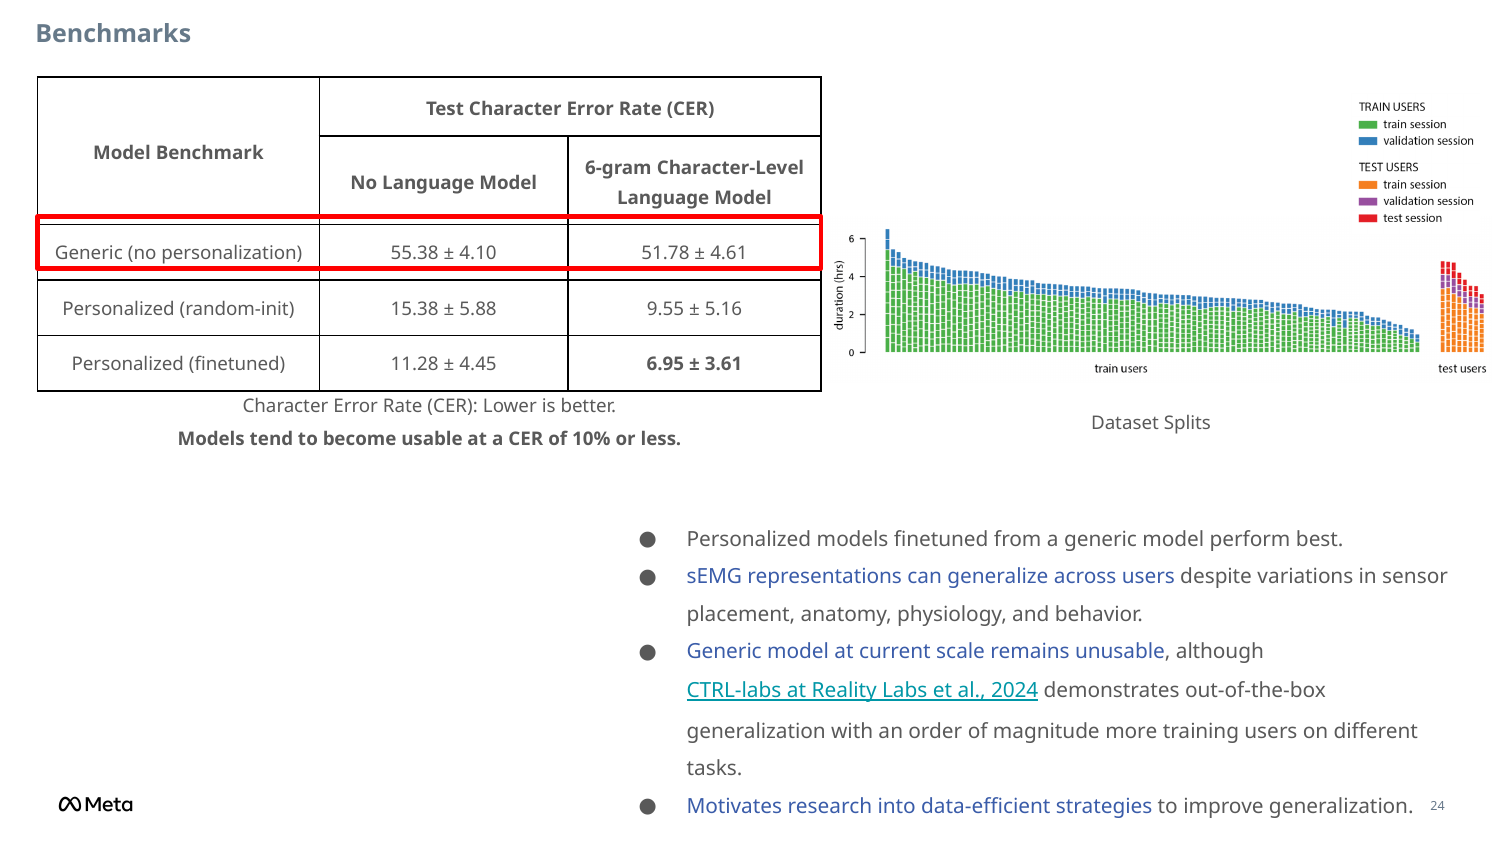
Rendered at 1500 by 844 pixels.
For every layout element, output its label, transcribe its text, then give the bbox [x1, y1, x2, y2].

table_cell 9.55 ± 5.16 [569, 281, 819, 335]
table_cell Personalized (random-init) [38, 281, 319, 335]
picture [824, 93, 1492, 383]
text_box Character Error Rate (CER): Lower is better. Models tend to become usable at a CER of 10% or less. [53, 382, 806, 444]
text_box [37, 216, 821, 269]
text_box Benchmarks [35, 15, 1361, 77]
table_cell 55.38 ± 4.10 [320, 269, 567, 279]
table_cell 6.95 ± 3.61 [569, 336, 820, 390]
table_header Test Character Error Rate (CER) [320, 78, 820, 135]
table_cell Generic (no personalization) [38, 269, 319, 279]
table_header Model Benchmark [38, 78, 319, 216]
table_cell No Language Model [320, 137, 567, 216]
text_box Dataset Splits [970, 399, 1331, 427]
text_box Personalized models finetuned from a generic model perform best. sEMG representations can generalize across users despite variations in sensor placement, anatomy, physiology, and behavior. Generic model at current scale remains unusable, although CTRL-labs at Reality Labs et al., 2024 demonstrates out-of-the-box generalization with an order of magnitude more training users on different tasks. Motivates research into data-efficient strategies to improve generalization. [611, 512, 1456, 666]
table_cell 15.38 ± 5.88 [320, 281, 567, 335]
picture [44, 793, 147, 815]
table_cell Personalized (finetuned) [38, 336, 319, 390]
table_cell 11.28 ± 4.45 [320, 336, 567, 382]
table_cell 51.78 ± 4.61 [569, 269, 819, 279]
table_cell 6-gram Character-Level Language Model [569, 137, 820, 216]
